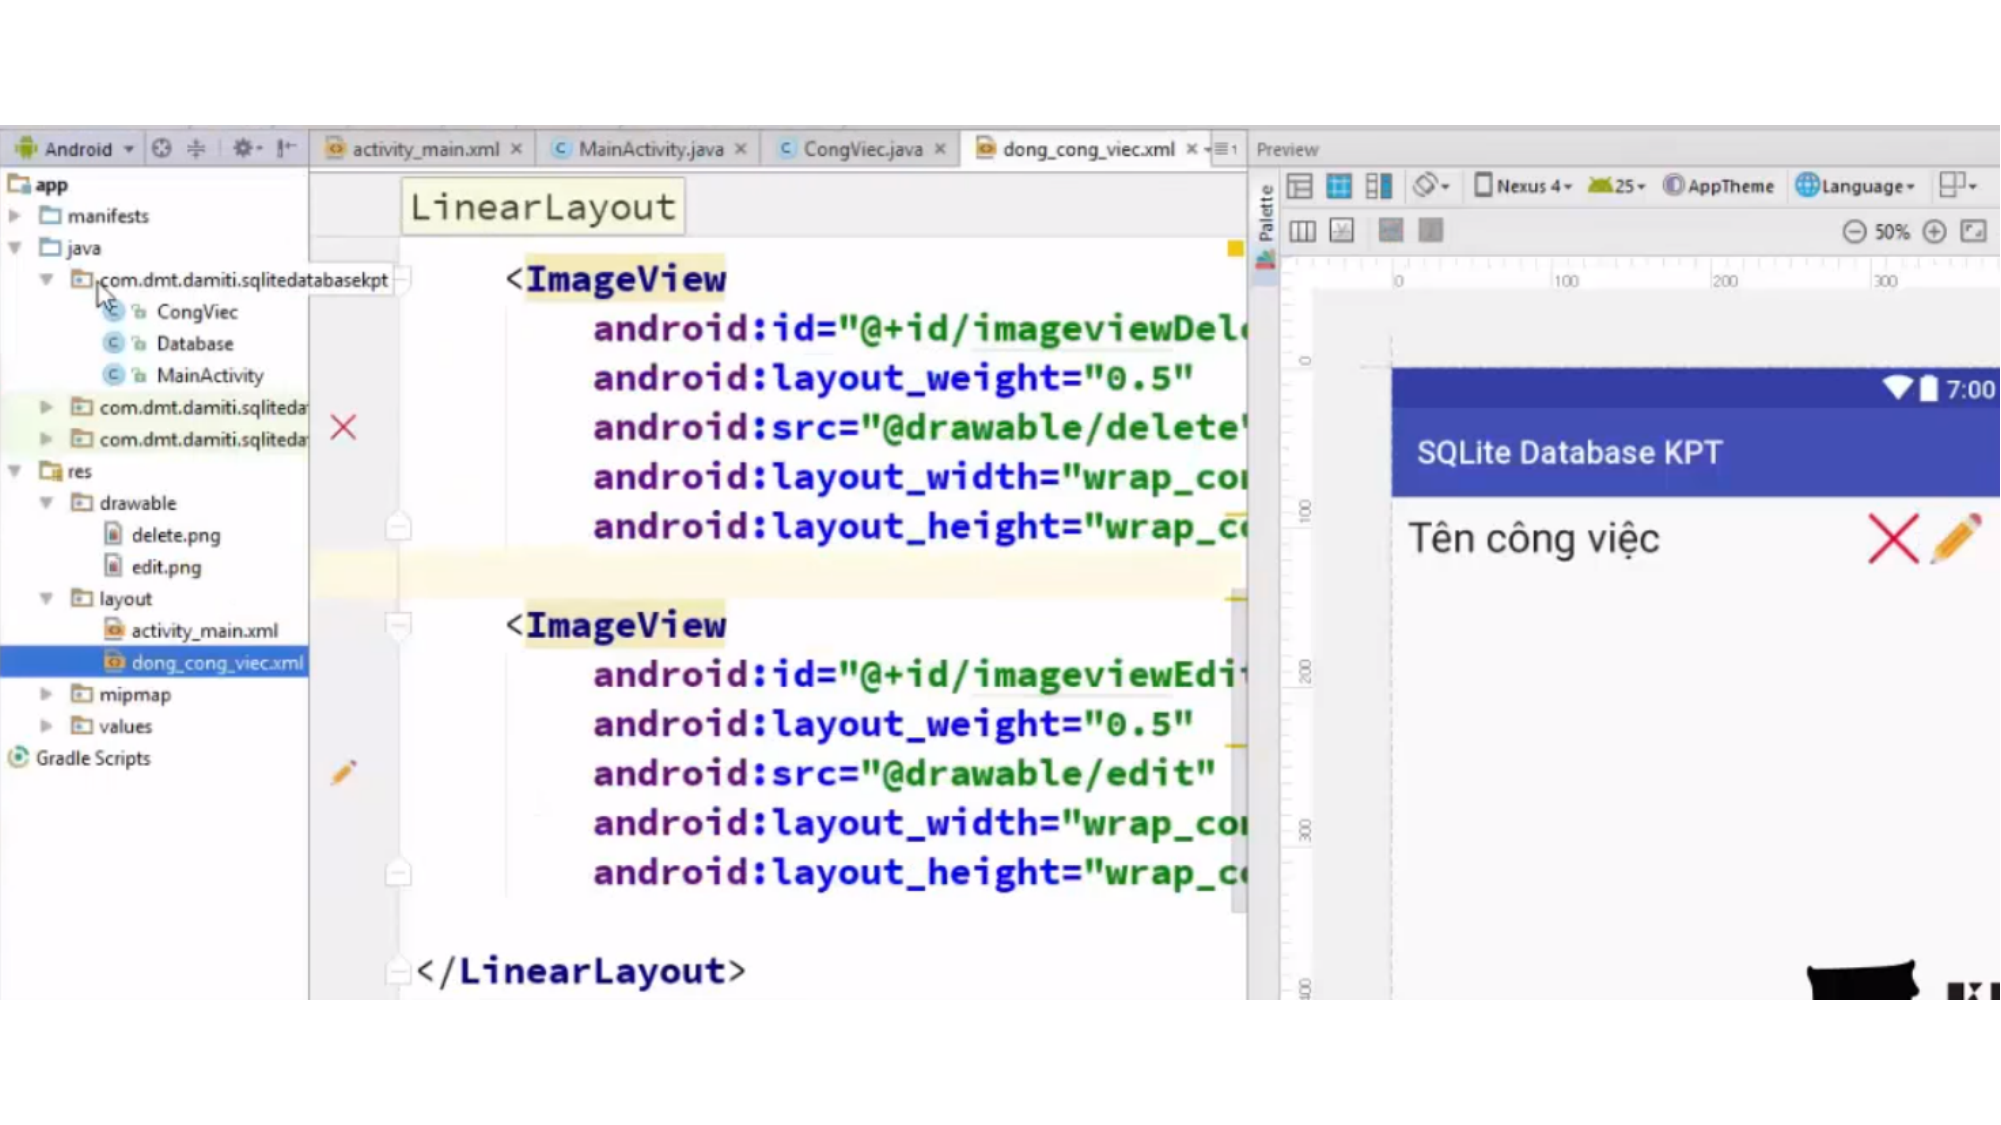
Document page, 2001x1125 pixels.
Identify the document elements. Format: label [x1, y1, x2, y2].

picture [0, 125, 2000, 1000]
